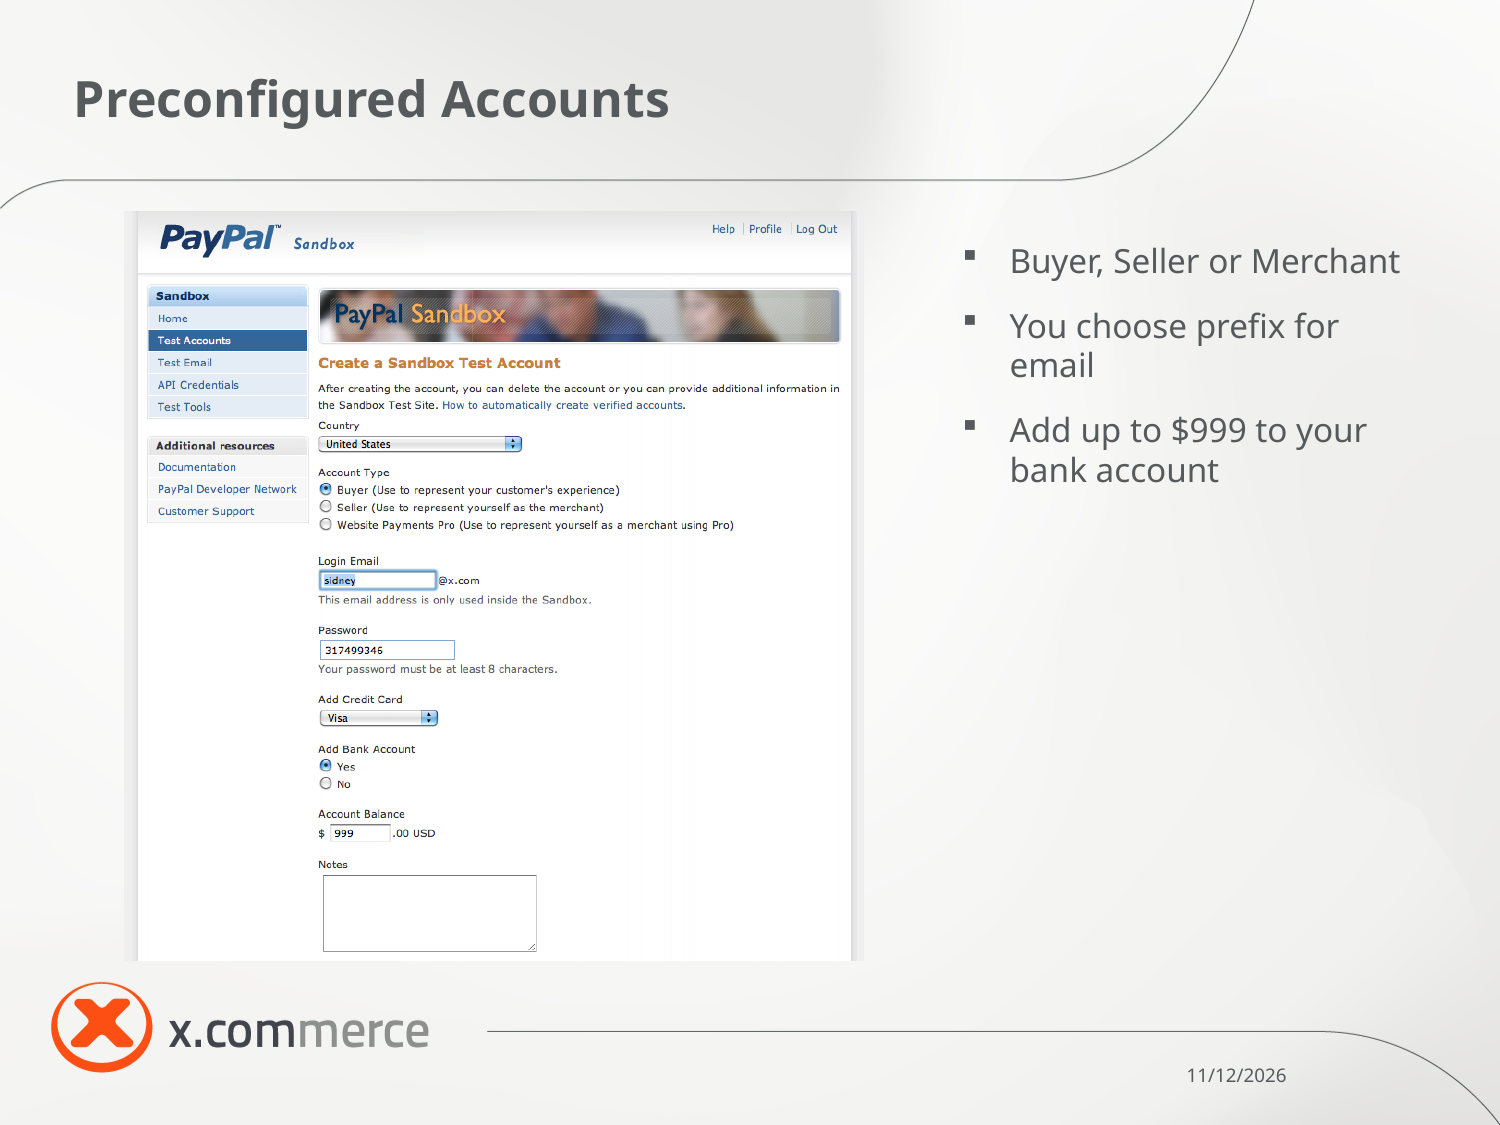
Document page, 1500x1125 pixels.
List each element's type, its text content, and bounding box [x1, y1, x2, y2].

title Preconfigured Accounts [58, 35, 1170, 160]
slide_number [1096, 1062, 1302, 1097]
picture [0, 0, 1500, 1125]
list Buyer, Seller or Merchant You choose prefix for email Add up to $999 to your bank account [947, 232, 1425, 857]
